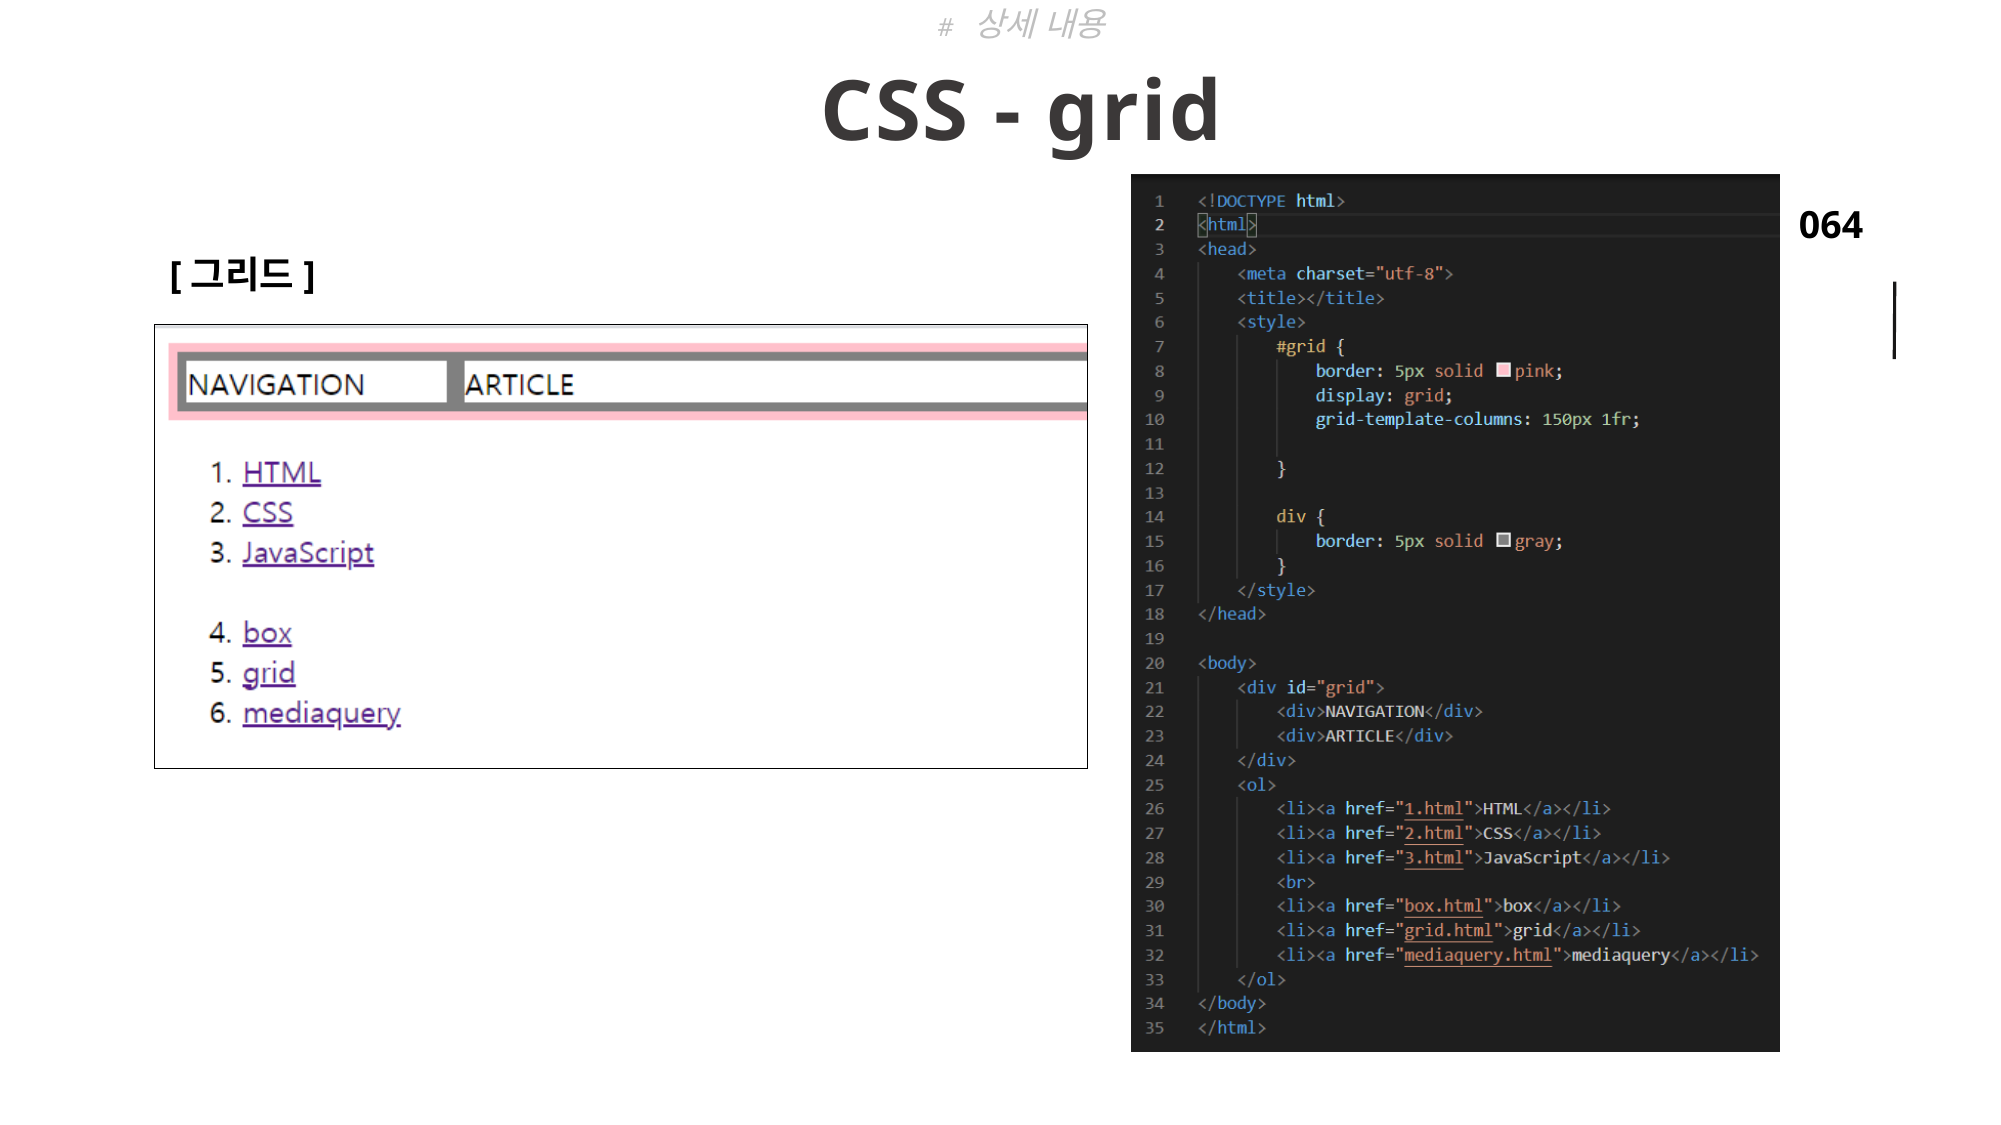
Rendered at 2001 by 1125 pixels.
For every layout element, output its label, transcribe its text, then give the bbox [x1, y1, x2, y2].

picture [1131, 174, 1780, 1052]
picture [154, 324, 1088, 769]
text_box CSS - grid [370, 61, 1672, 196]
text_box # 상세 내용 [696, 0, 1346, 62]
text_box [그리드] [154, 243, 454, 304]
